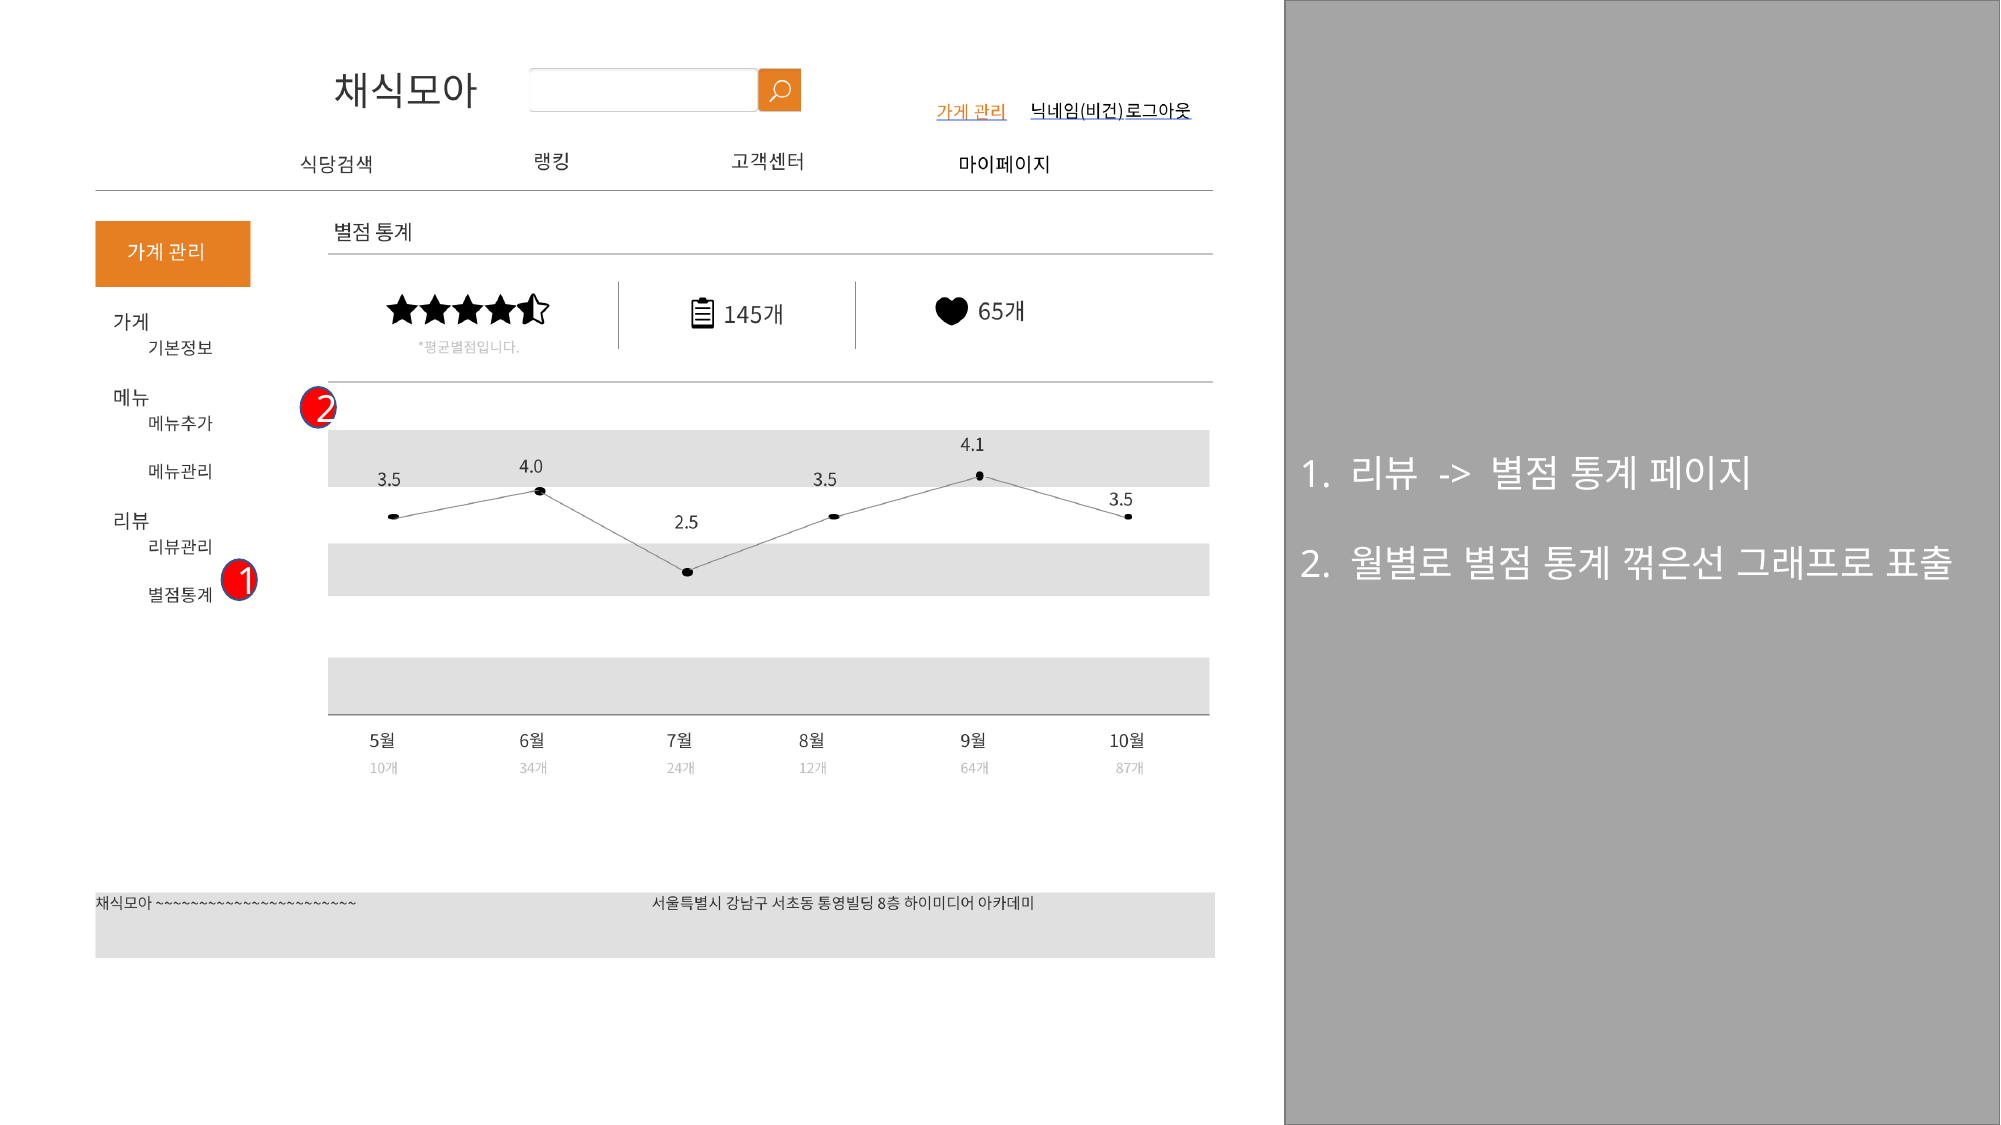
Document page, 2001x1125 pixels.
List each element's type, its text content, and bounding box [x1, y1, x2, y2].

picture [0, 0, 1311, 1125]
text_box 1. 리뷰 -> 별점 통계 페이지 2. 월별로 별점 통계 꺾은선 그래프로 표출 [1311, 0, 2000, 1125]
